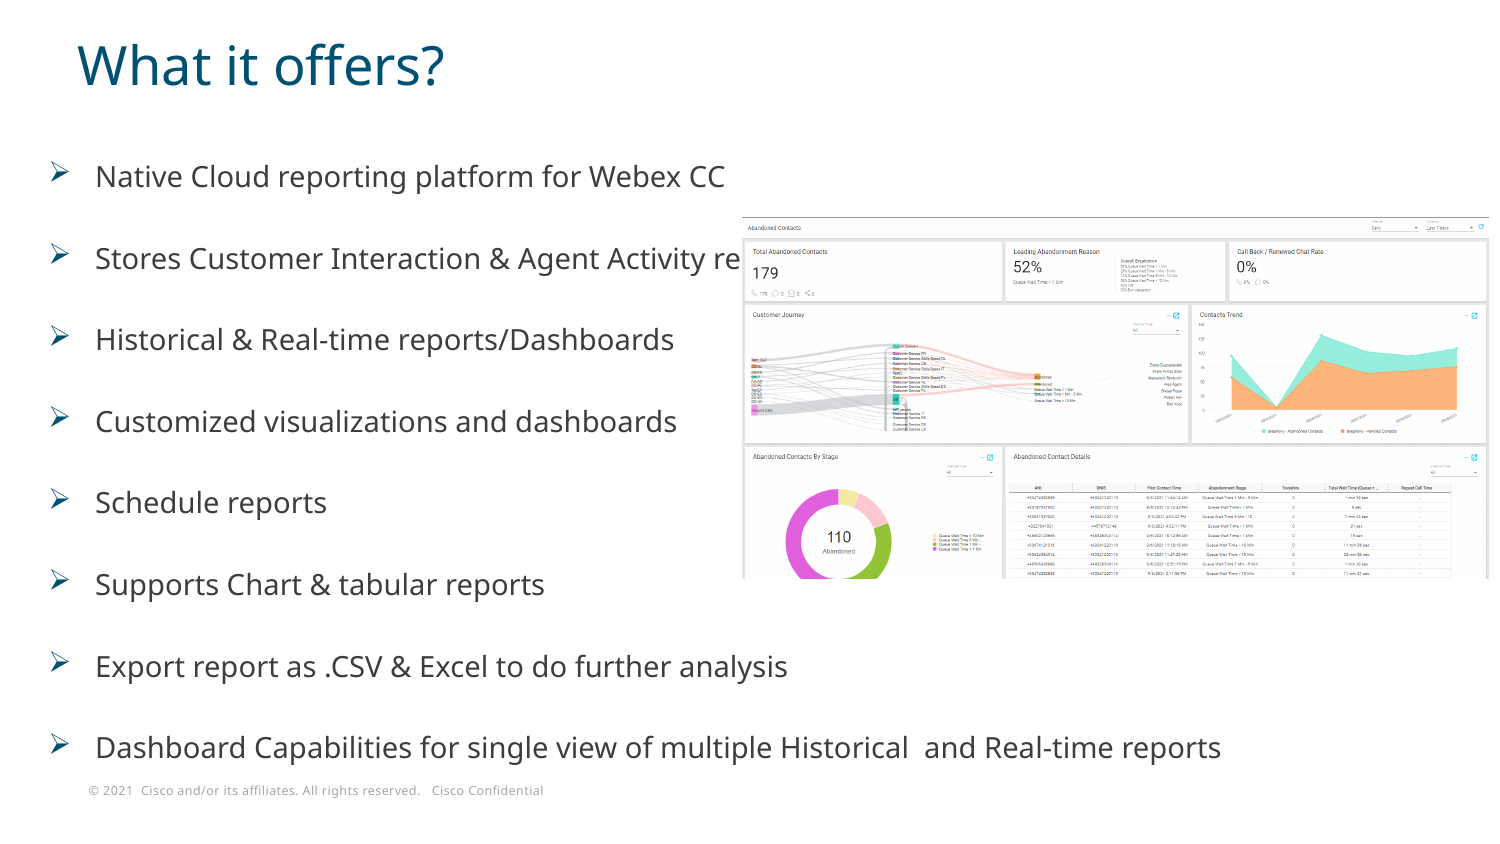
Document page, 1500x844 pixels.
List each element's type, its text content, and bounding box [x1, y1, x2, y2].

text_box What it offers? [78, 25, 1260, 107]
text_box Native Cloud reporting platform for Webex CC Stores Customer Interaction & Agent Activity records Historical & Real-time reports/Dashboards Customized visualizations and dashboards Schedule reports Supports Chart & tabular reports Export report as .CSV & Excel to do further analysis Dashboard Capabilities for single view of multiple Historical and Real-time reports [37, 394, 1415, 771]
picture [741, 216, 1489, 580]
